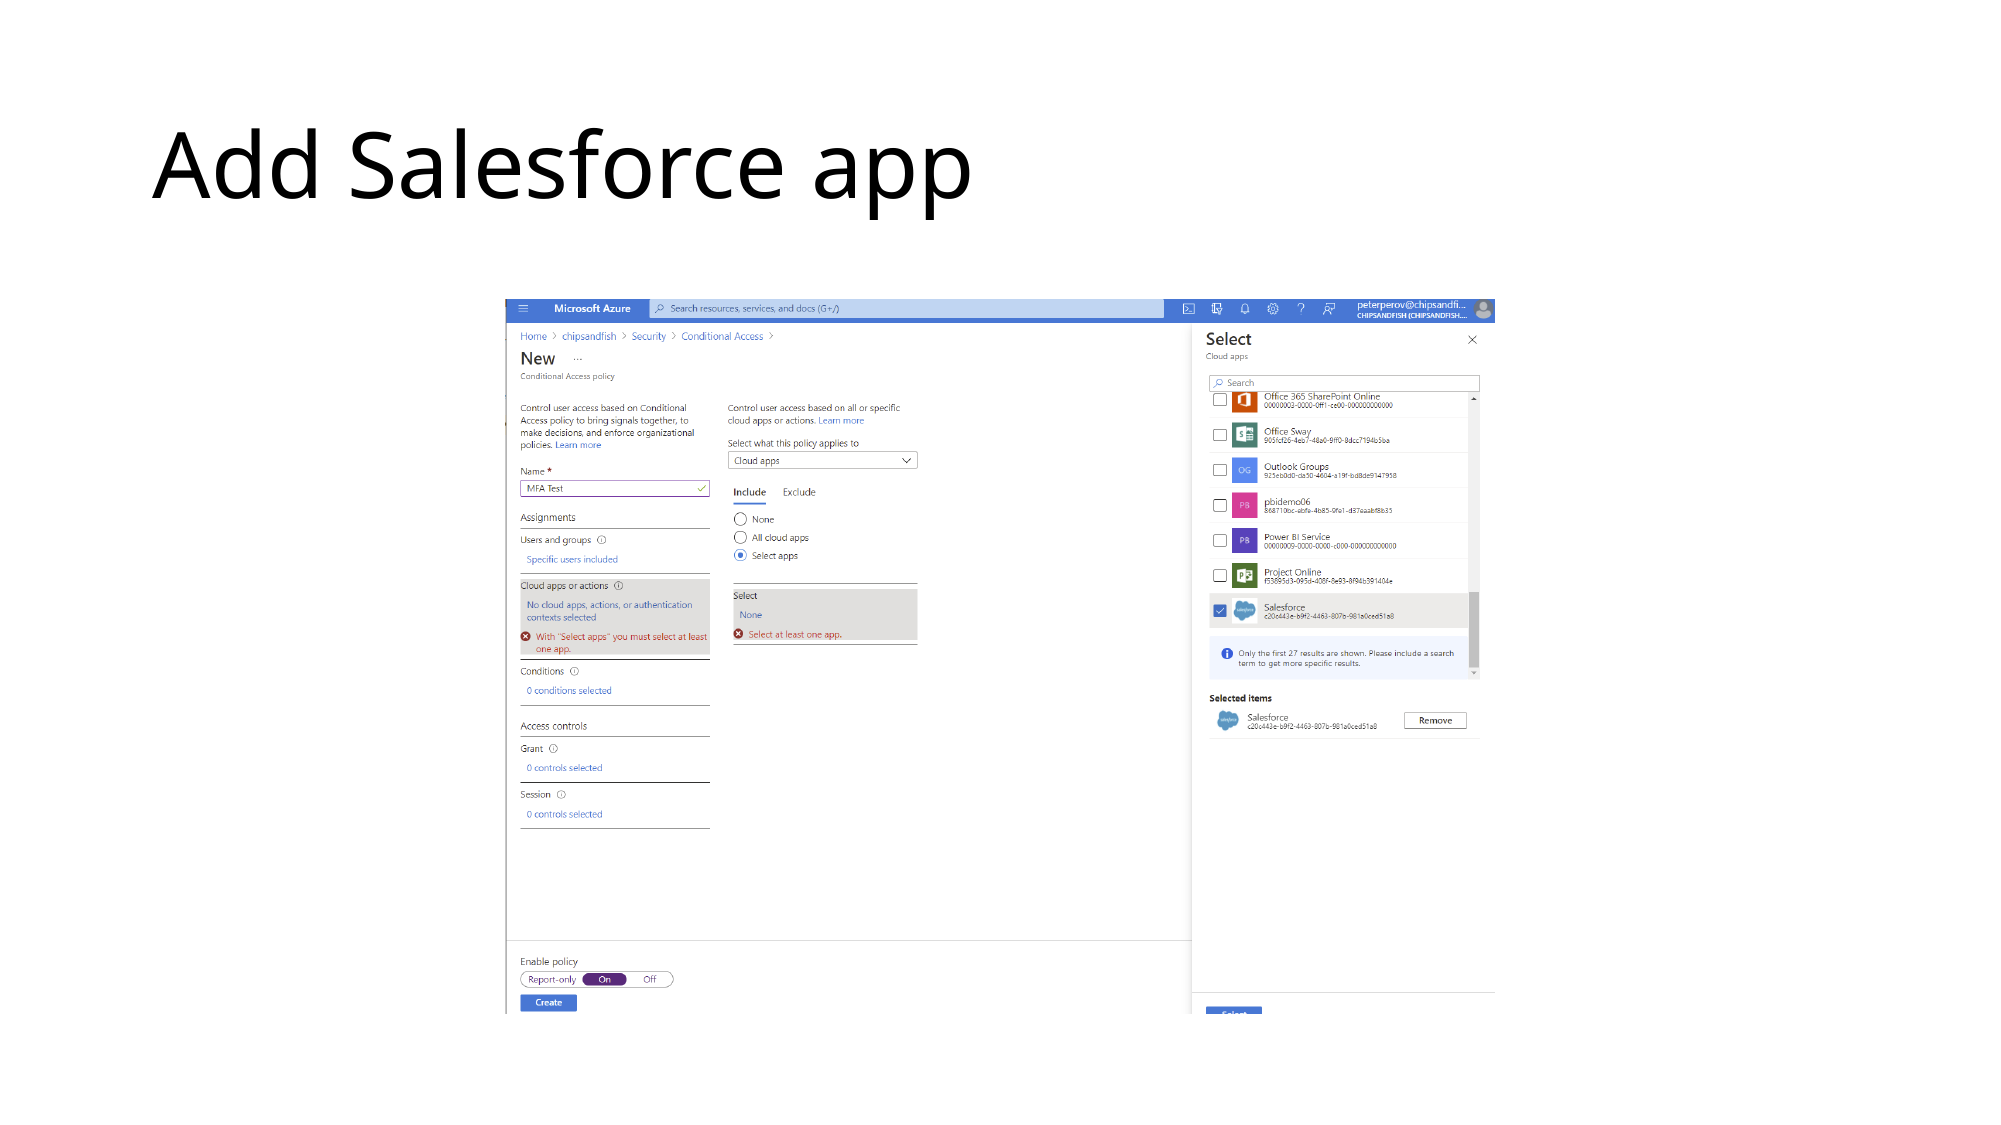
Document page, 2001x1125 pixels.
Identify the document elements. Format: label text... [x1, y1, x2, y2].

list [505, 299, 1495, 1014]
title Add Salesforce app [137, 59, 1863, 278]
